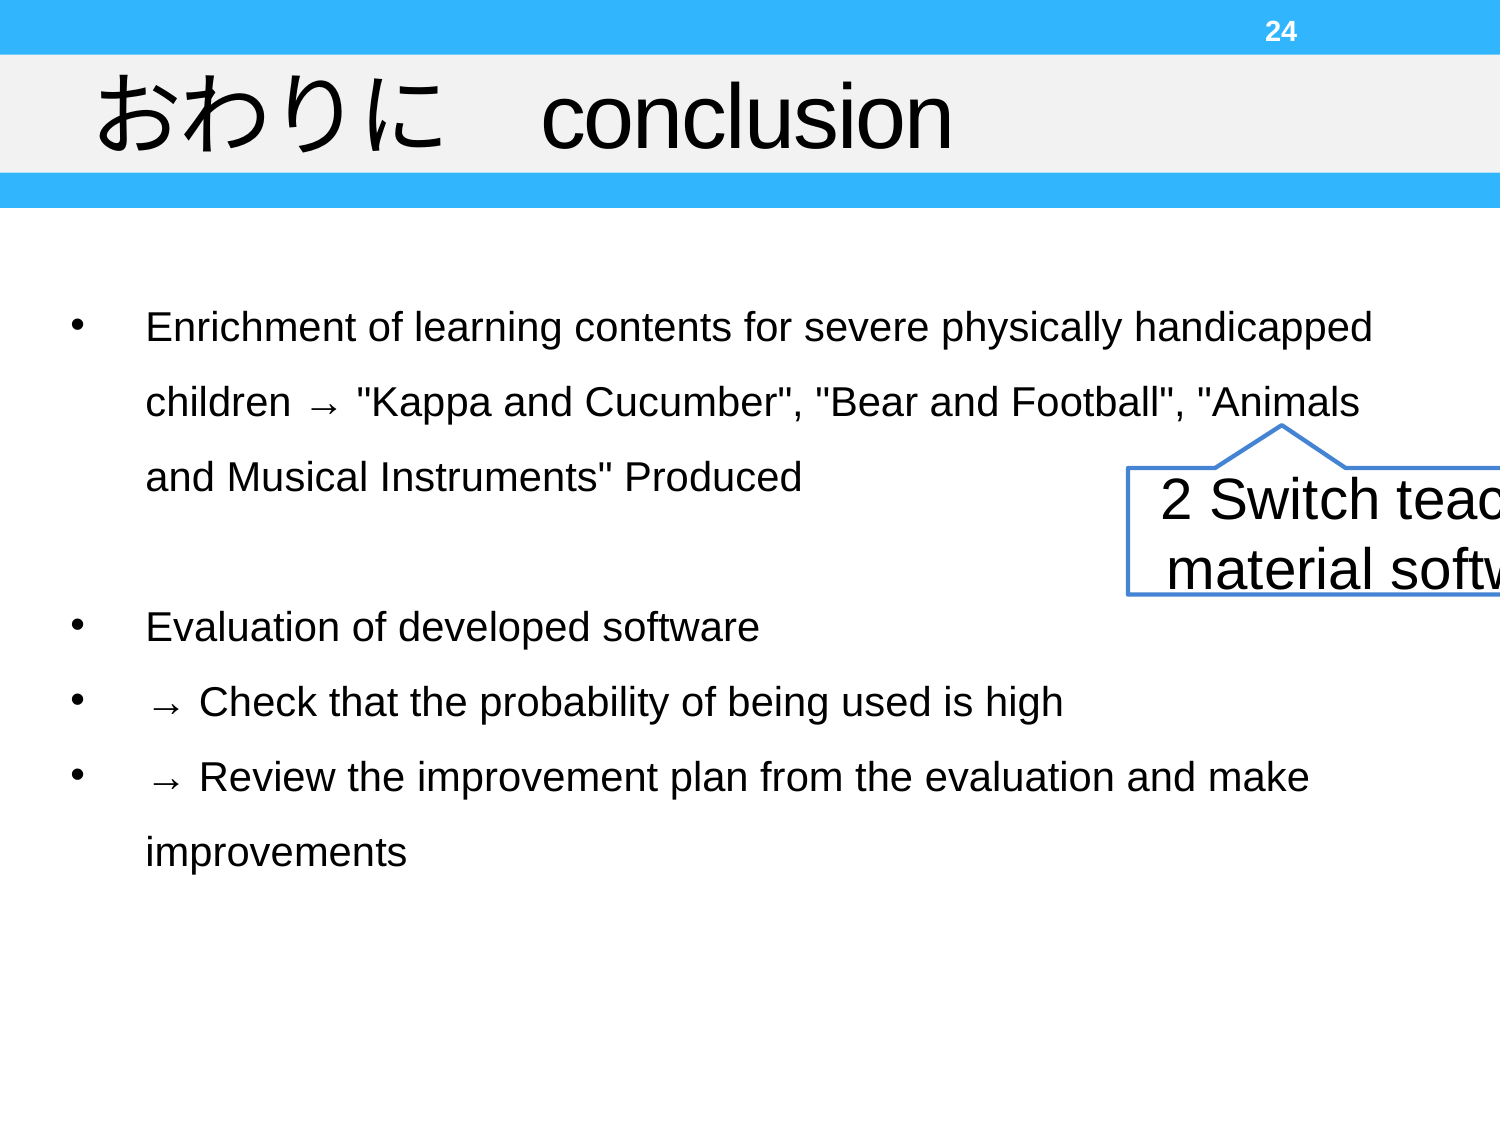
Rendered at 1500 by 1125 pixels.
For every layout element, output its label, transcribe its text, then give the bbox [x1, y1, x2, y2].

title おわりに conclusion [75, 30, 1425, 194]
slide_number 24 [1250, 3, 1425, 57]
text_box 2 Switch teaching material software [1125, 423, 1500, 597]
text_box Enrichment of learning contents for severe physically handicapped children → "Kappa and Cucumber", "Bear and Football", "Animals and Musical Instruments" Produced Evaluation of developed software → Check that the probability of being used is high → Review the improvement plan from the evaluation and make improvements [55, 267, 1438, 882]
